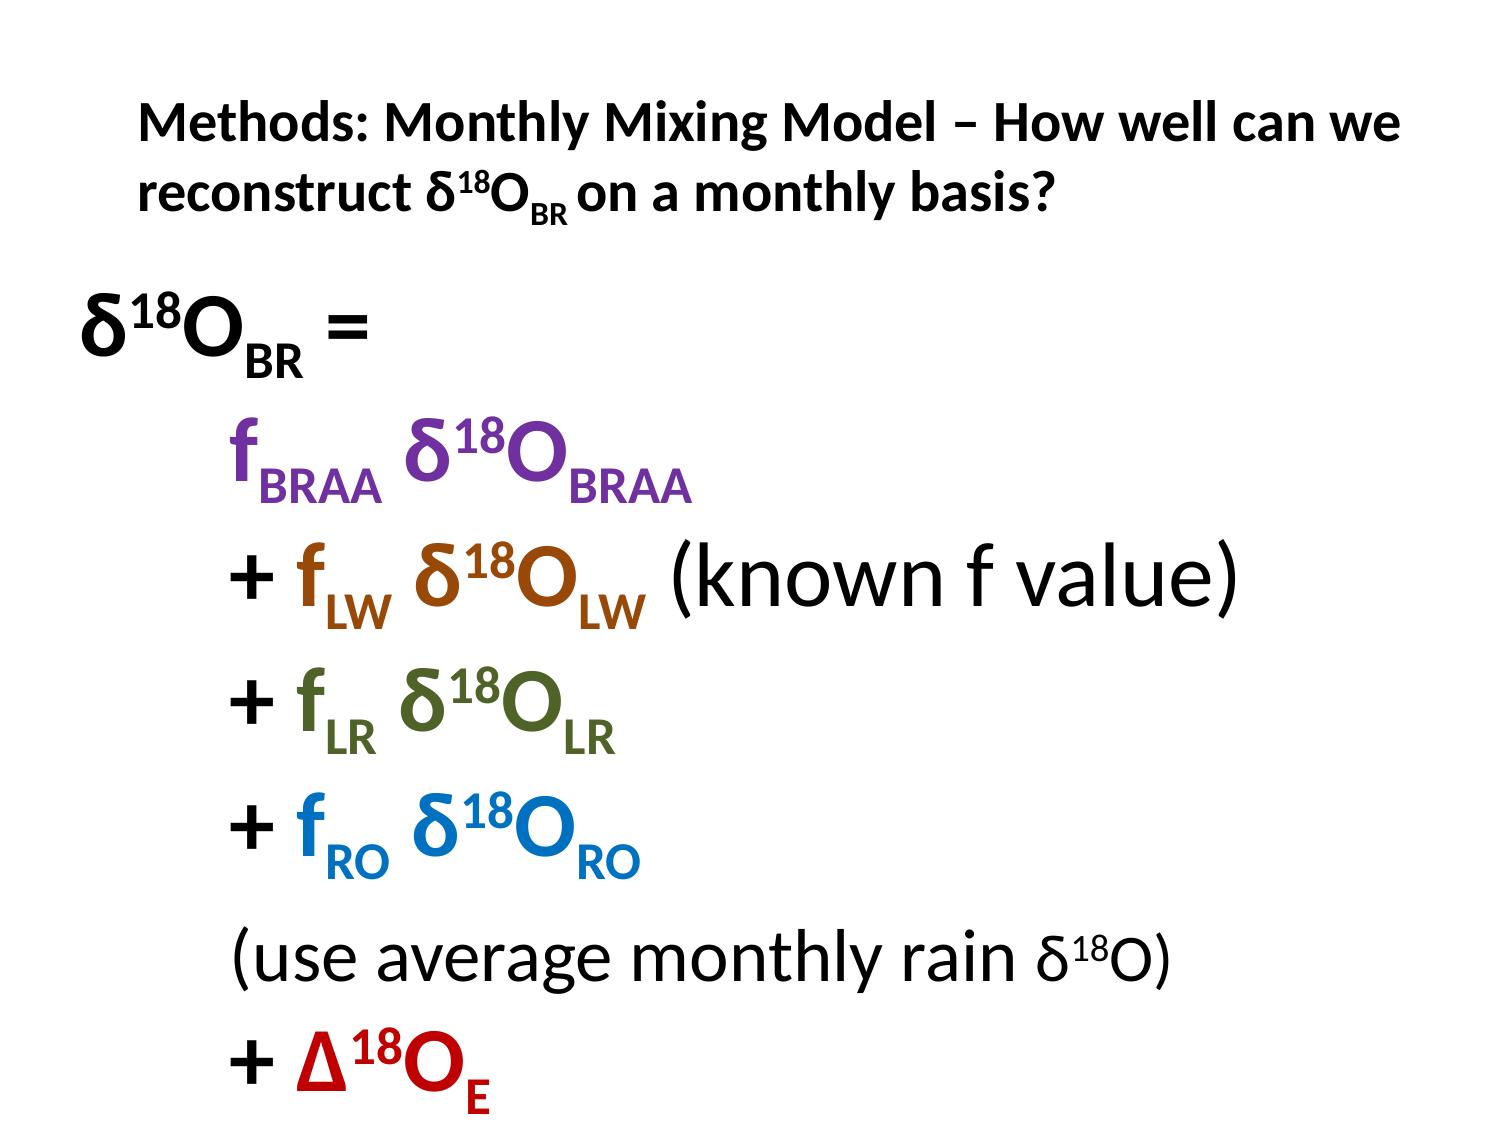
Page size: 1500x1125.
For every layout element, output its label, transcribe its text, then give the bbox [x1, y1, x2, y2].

text_box Methods: Monthly Mixing Model – How well can we reconstruct δ18OBR on a monthly basis? [122, 75, 1433, 240]
text_box δ18OBR = fBRAA δ18OBRAA + fLW δ18OLW (known f value) + fLR δ18OLR + fRO δ18ORO (use average monthly rain δ18O) + Δ18OE [64, 256, 1458, 1125]
